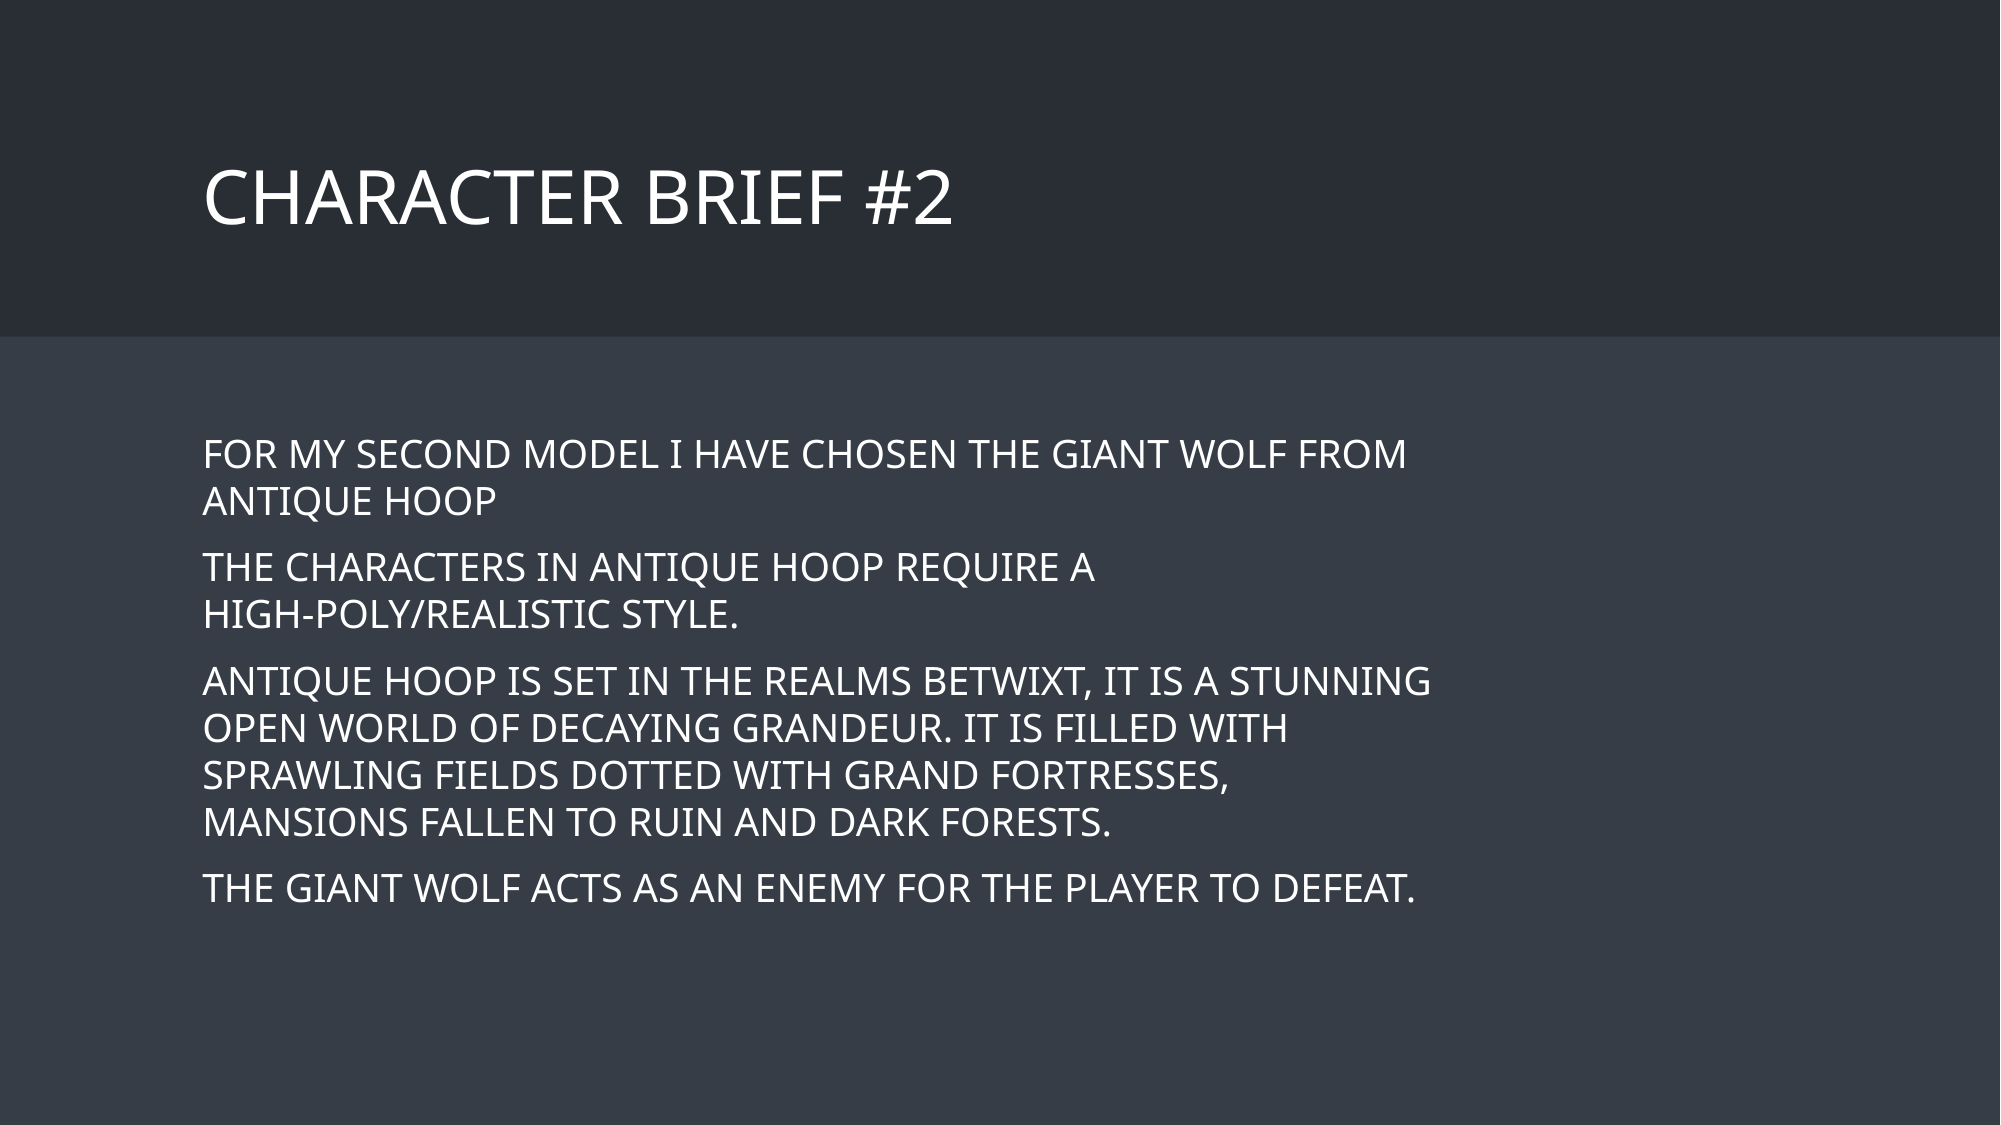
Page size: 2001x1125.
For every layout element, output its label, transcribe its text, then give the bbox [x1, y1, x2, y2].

text_box [0, 338, 2000, 1125]
list For my second model I have chosen the Giant Wolf from Antique Hoop The characters in Antique Hoop require a High-poly/realistic style. Antique Hoop is set in the Realms Betwixt, it is a stunning open world of decaying grandeur. It is filled with sprawling fields dotted with grand fortresses, mansions fallen to ruin and dark forests. The Giant Wolf acts as an enemy for the player to defeat. [187, 389, 1450, 950]
title Character brief #2 [187, 105, 1450, 283]
text_box [0, 0, 2000, 338]
